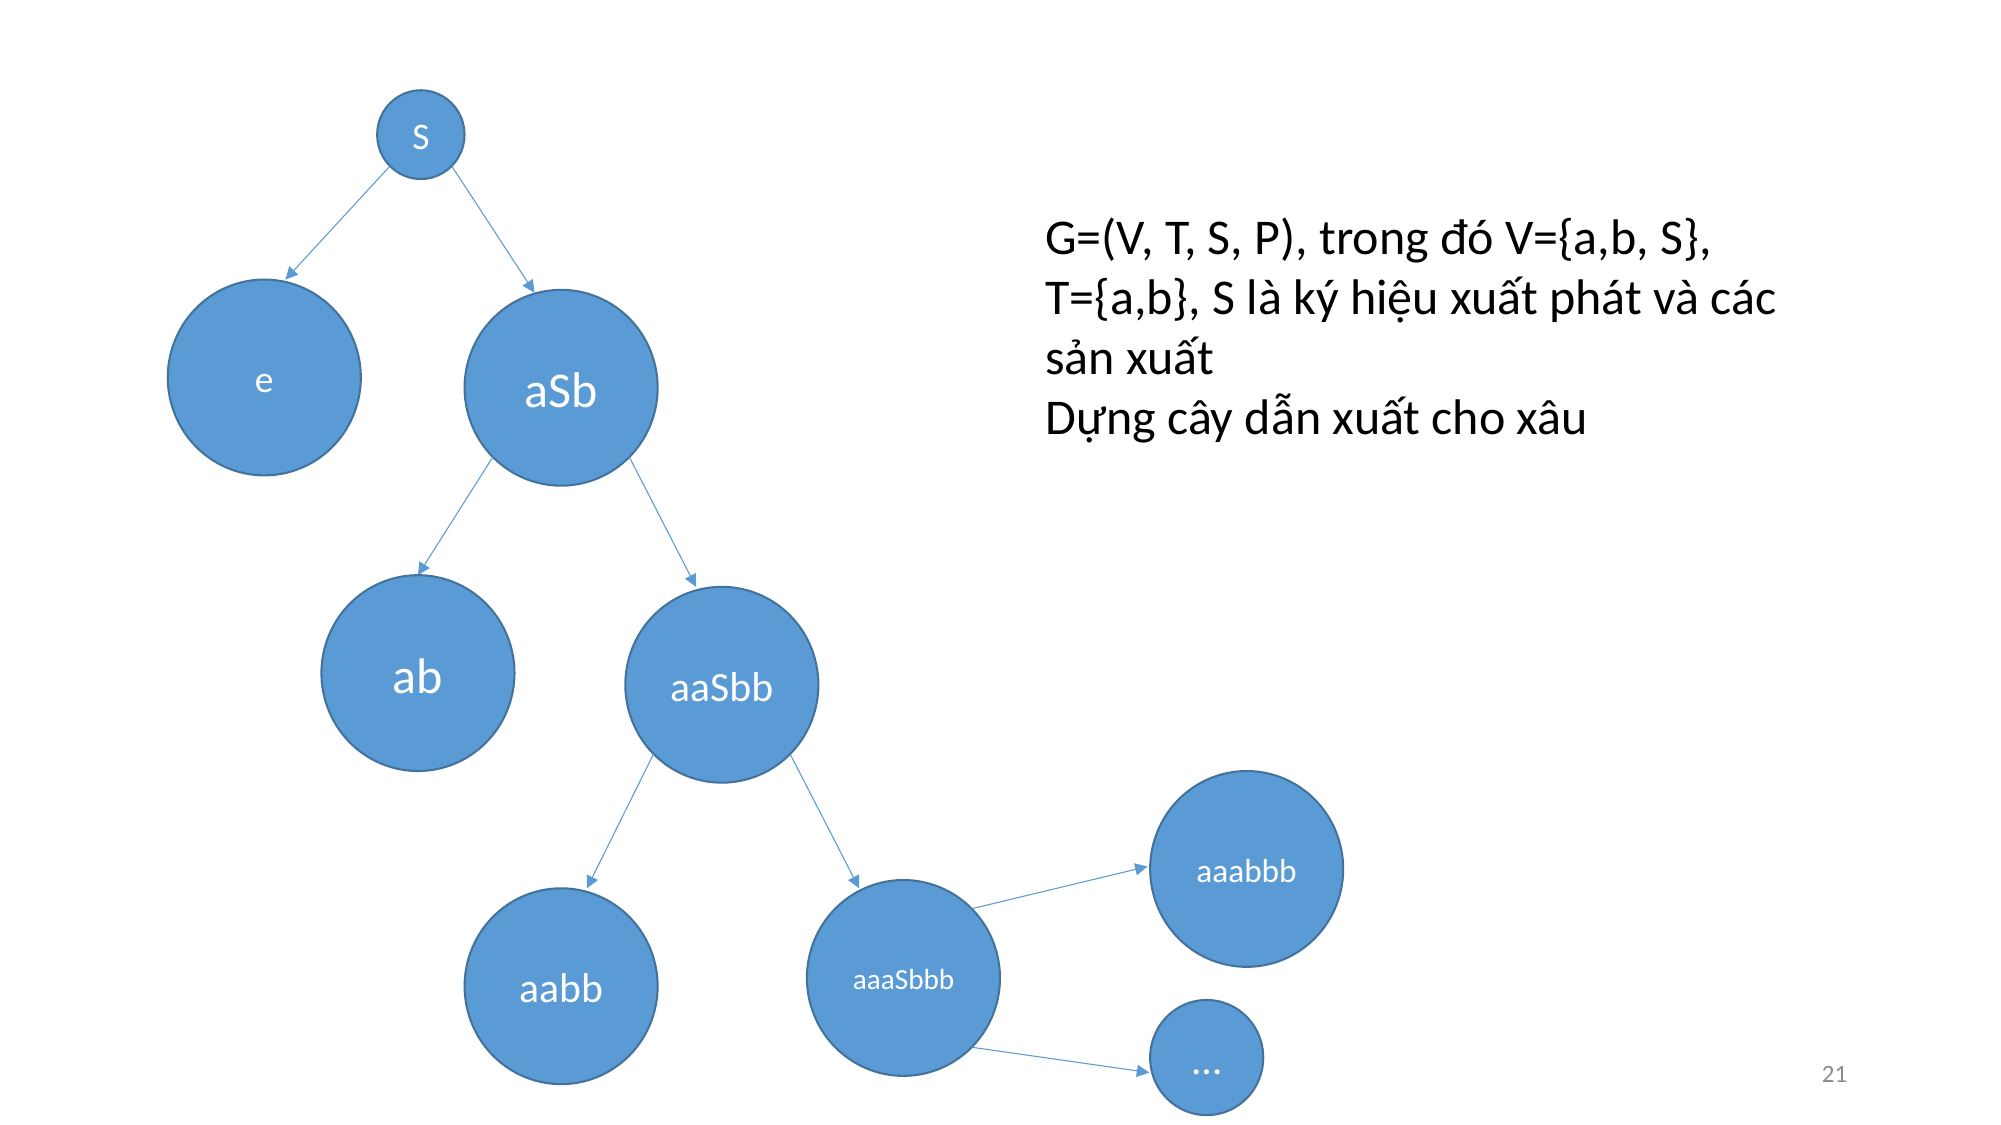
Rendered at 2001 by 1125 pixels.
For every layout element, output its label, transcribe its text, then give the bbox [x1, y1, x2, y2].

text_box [167, 90, 1344, 1116]
slide_number 21 [1412, 1042, 1863, 1103]
